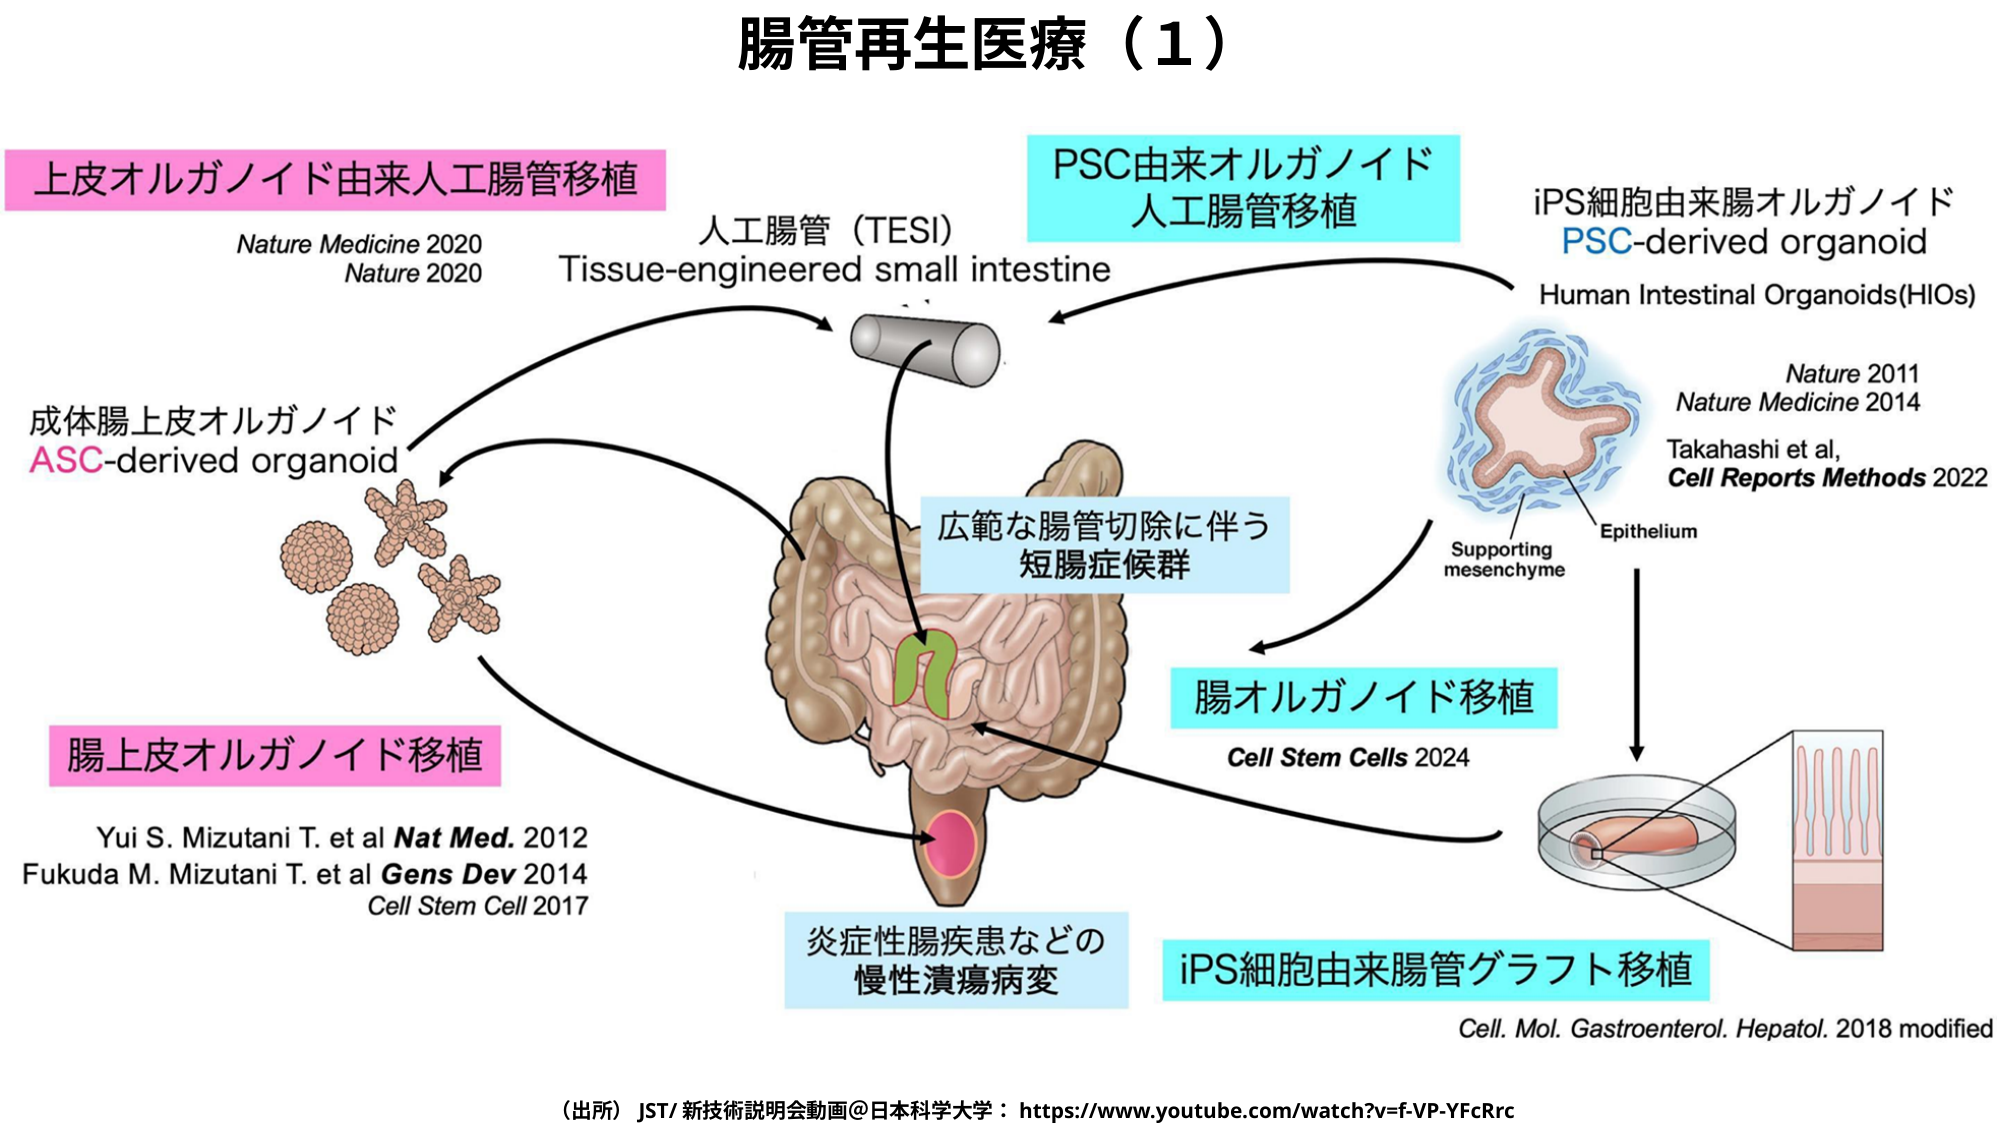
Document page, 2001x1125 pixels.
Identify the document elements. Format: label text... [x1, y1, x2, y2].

text_box 腸管再生医療（１） [0, 0, 2000, 85]
picture [0, 126, 1997, 1043]
text_box （出所）JST/新技術説明会動画＠日本科学大学：https://www.youtube.com/watch?v=f-VP-YFcRrc [500, 1090, 1566, 1125]
